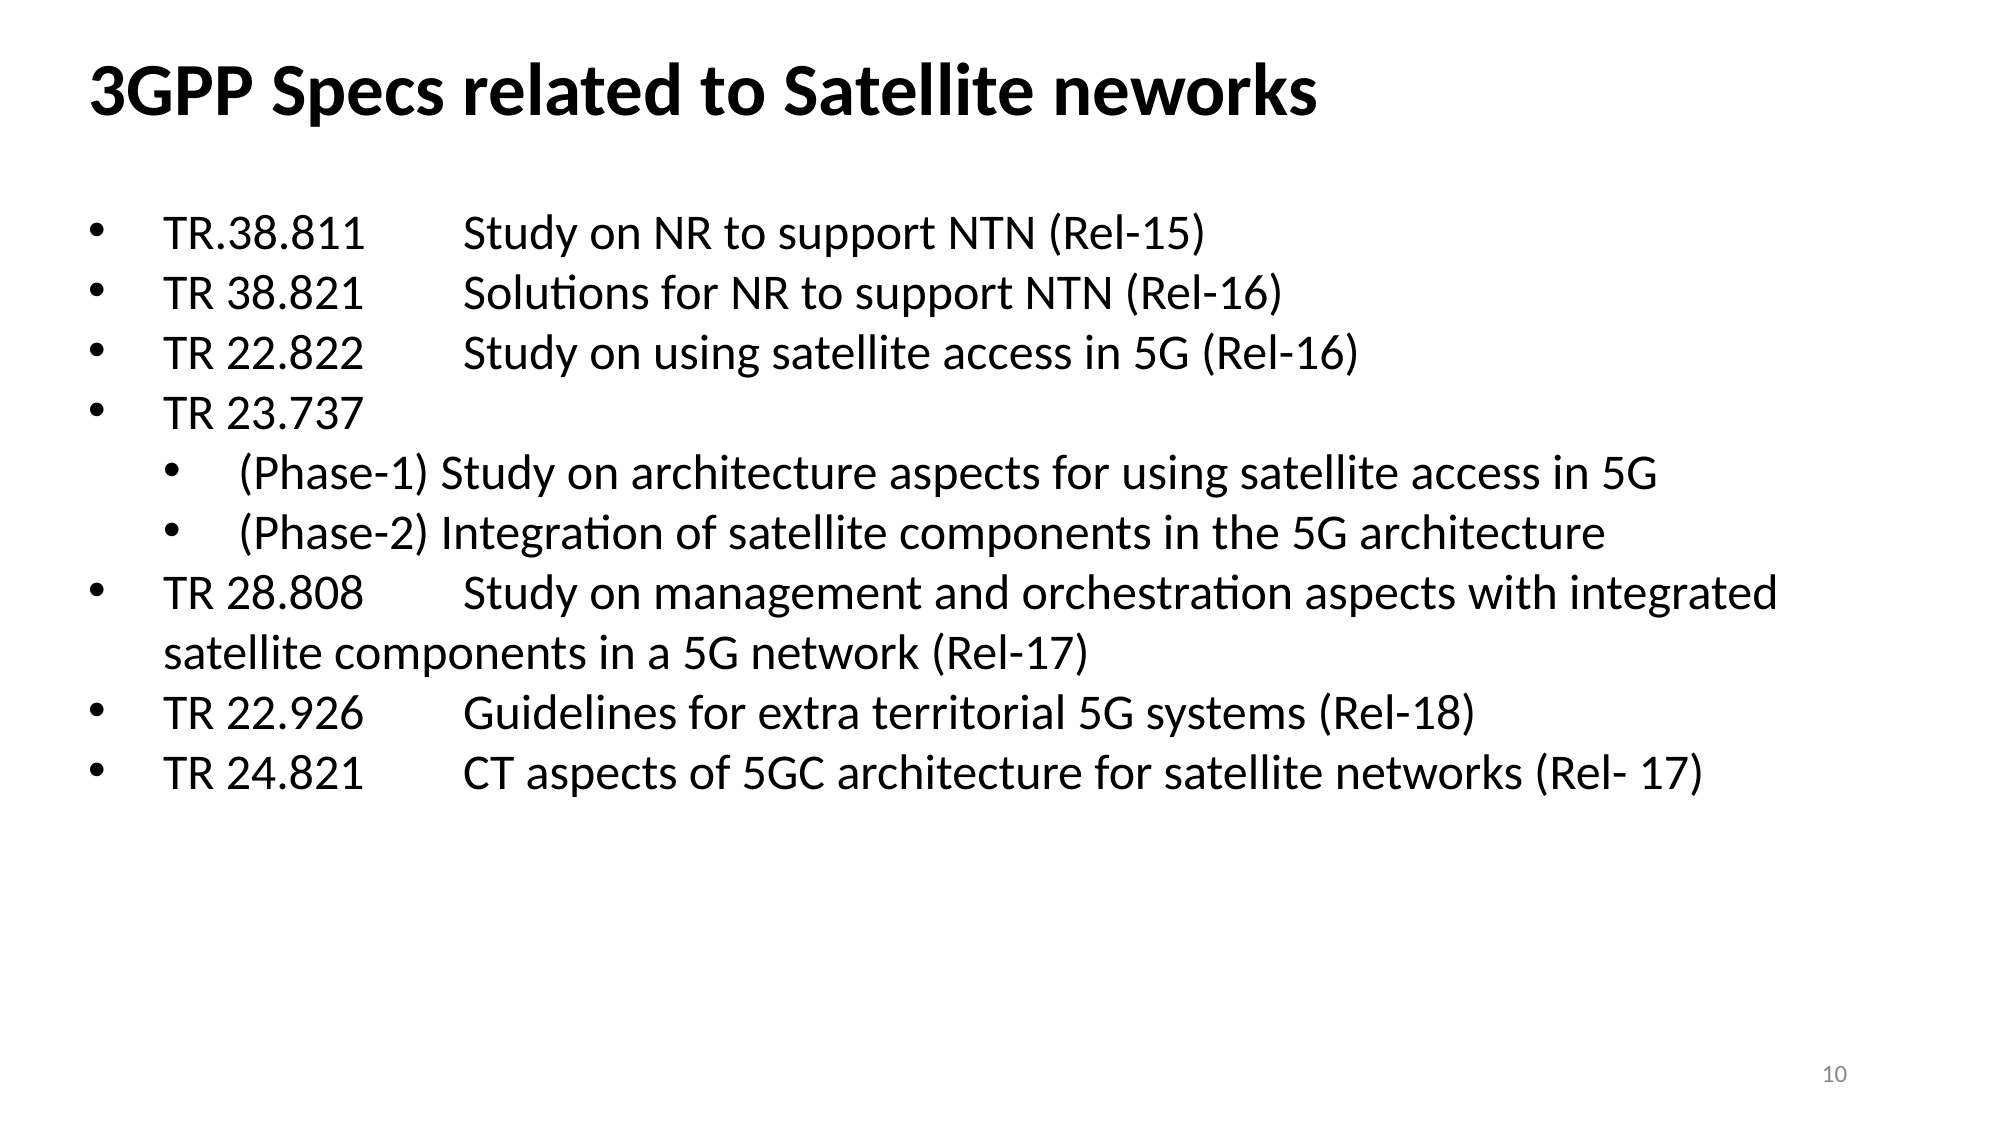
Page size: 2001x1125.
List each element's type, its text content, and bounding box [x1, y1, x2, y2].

title 3GPP Specs related to Satellite neworks [73, 46, 1735, 137]
slide_number 10 [1412, 1042, 1863, 1103]
text_box TR.38.811 Study on NR to support NTN (Rel-15) TR 38.821 Solutions for NR to support NTN (Rel-16) TR 22.822 Study on using satellite access in 5G (Rel-16) TR 23.737 (Phase-1) Study on architecture aspects for using satellite access in 5G (Phase-2) Integration of satellite components in the 5G architecture TR 28.808 Study on management and orchestration aspects with integrated satellite components in a 5G network (Rel-17) TR 22.926 Guidelines for extra territorial 5G systems (Rel-18) TR 24.821 CT aspects of 5GC architecture for satellite networks (Rel- 17) [73, 192, 1955, 807]
